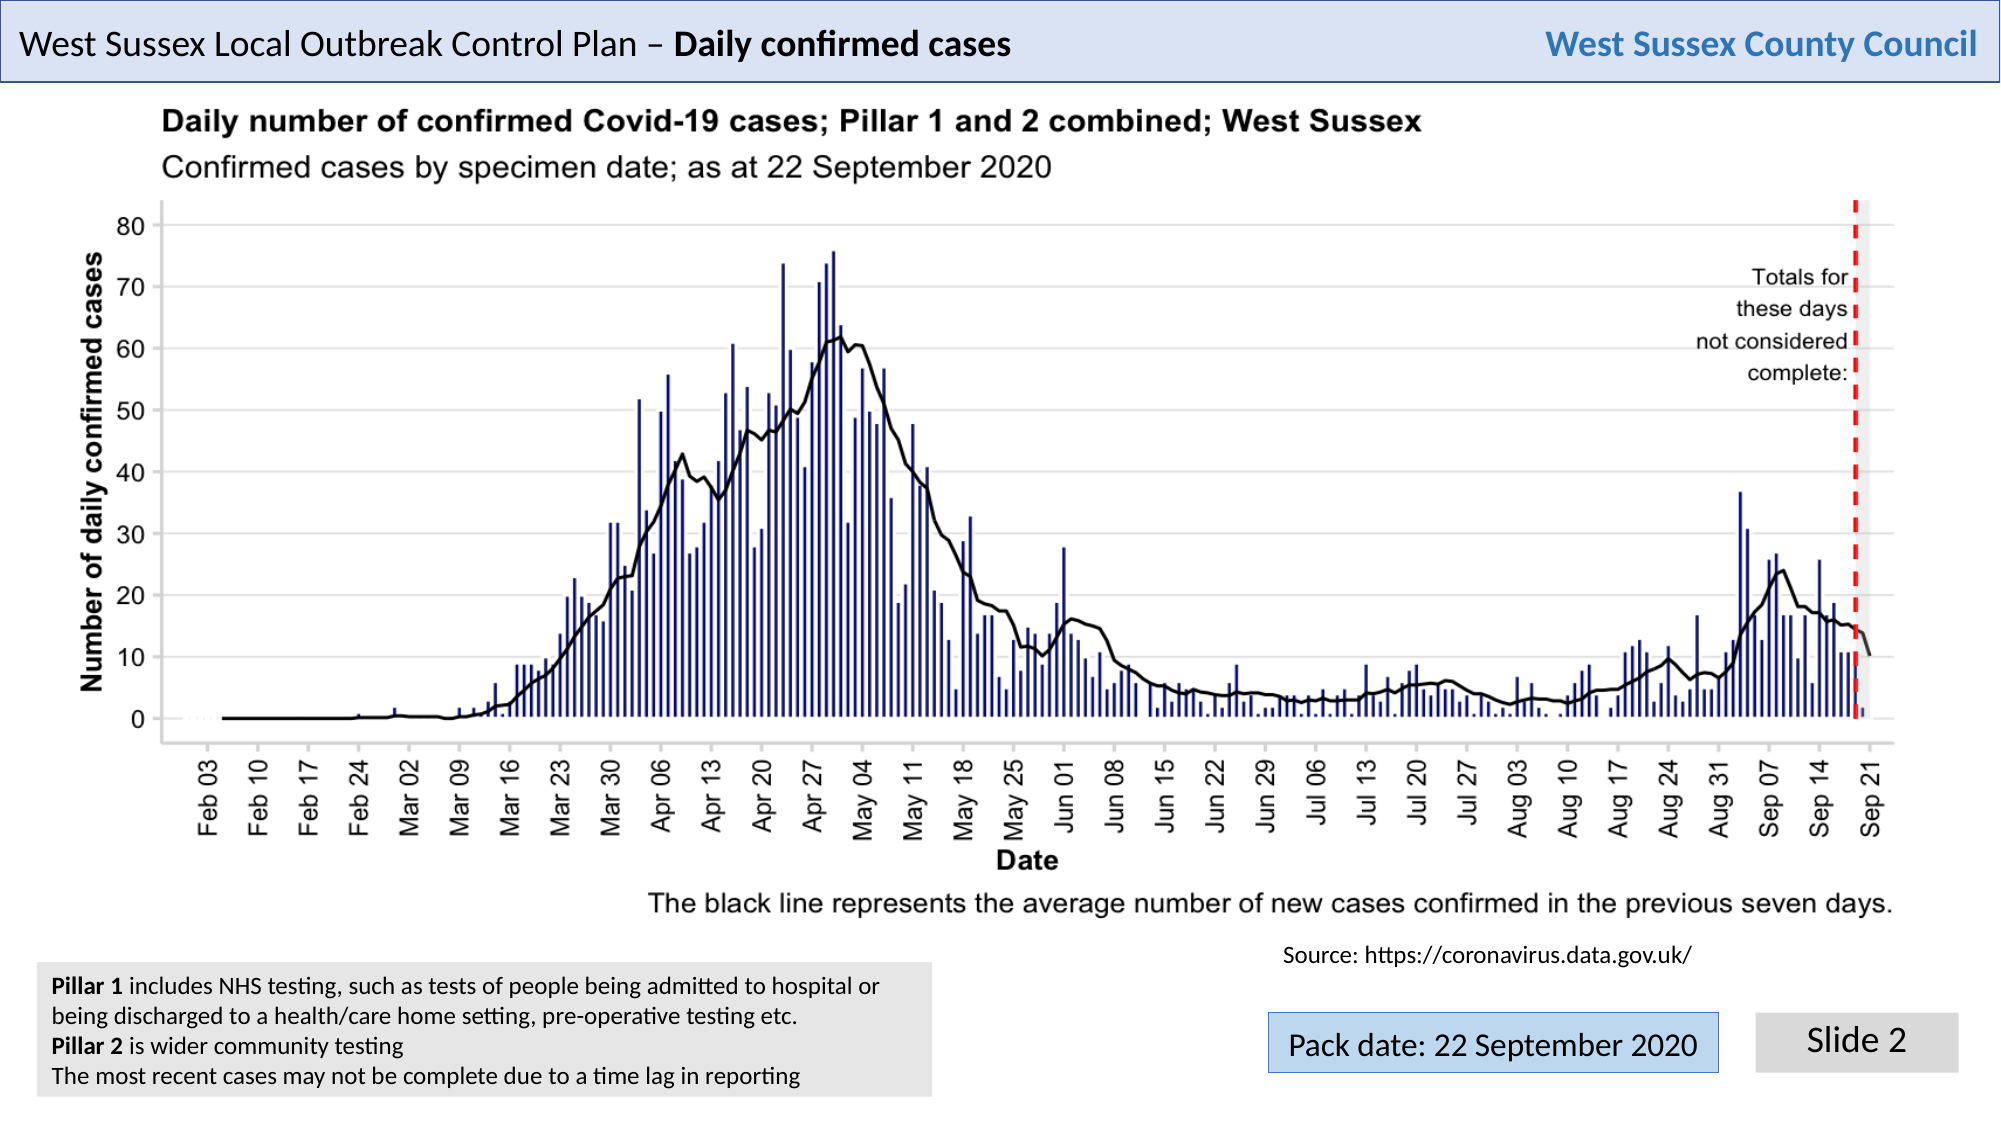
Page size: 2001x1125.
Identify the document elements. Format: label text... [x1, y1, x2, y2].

picture [63, 91, 1912, 935]
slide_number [1268, 1012, 1719, 1073]
list Source: https://coronavirus.data.gov.uk/ [1268, 935, 1912, 995]
list Slide 2 [1755, 1012, 1959, 1073]
